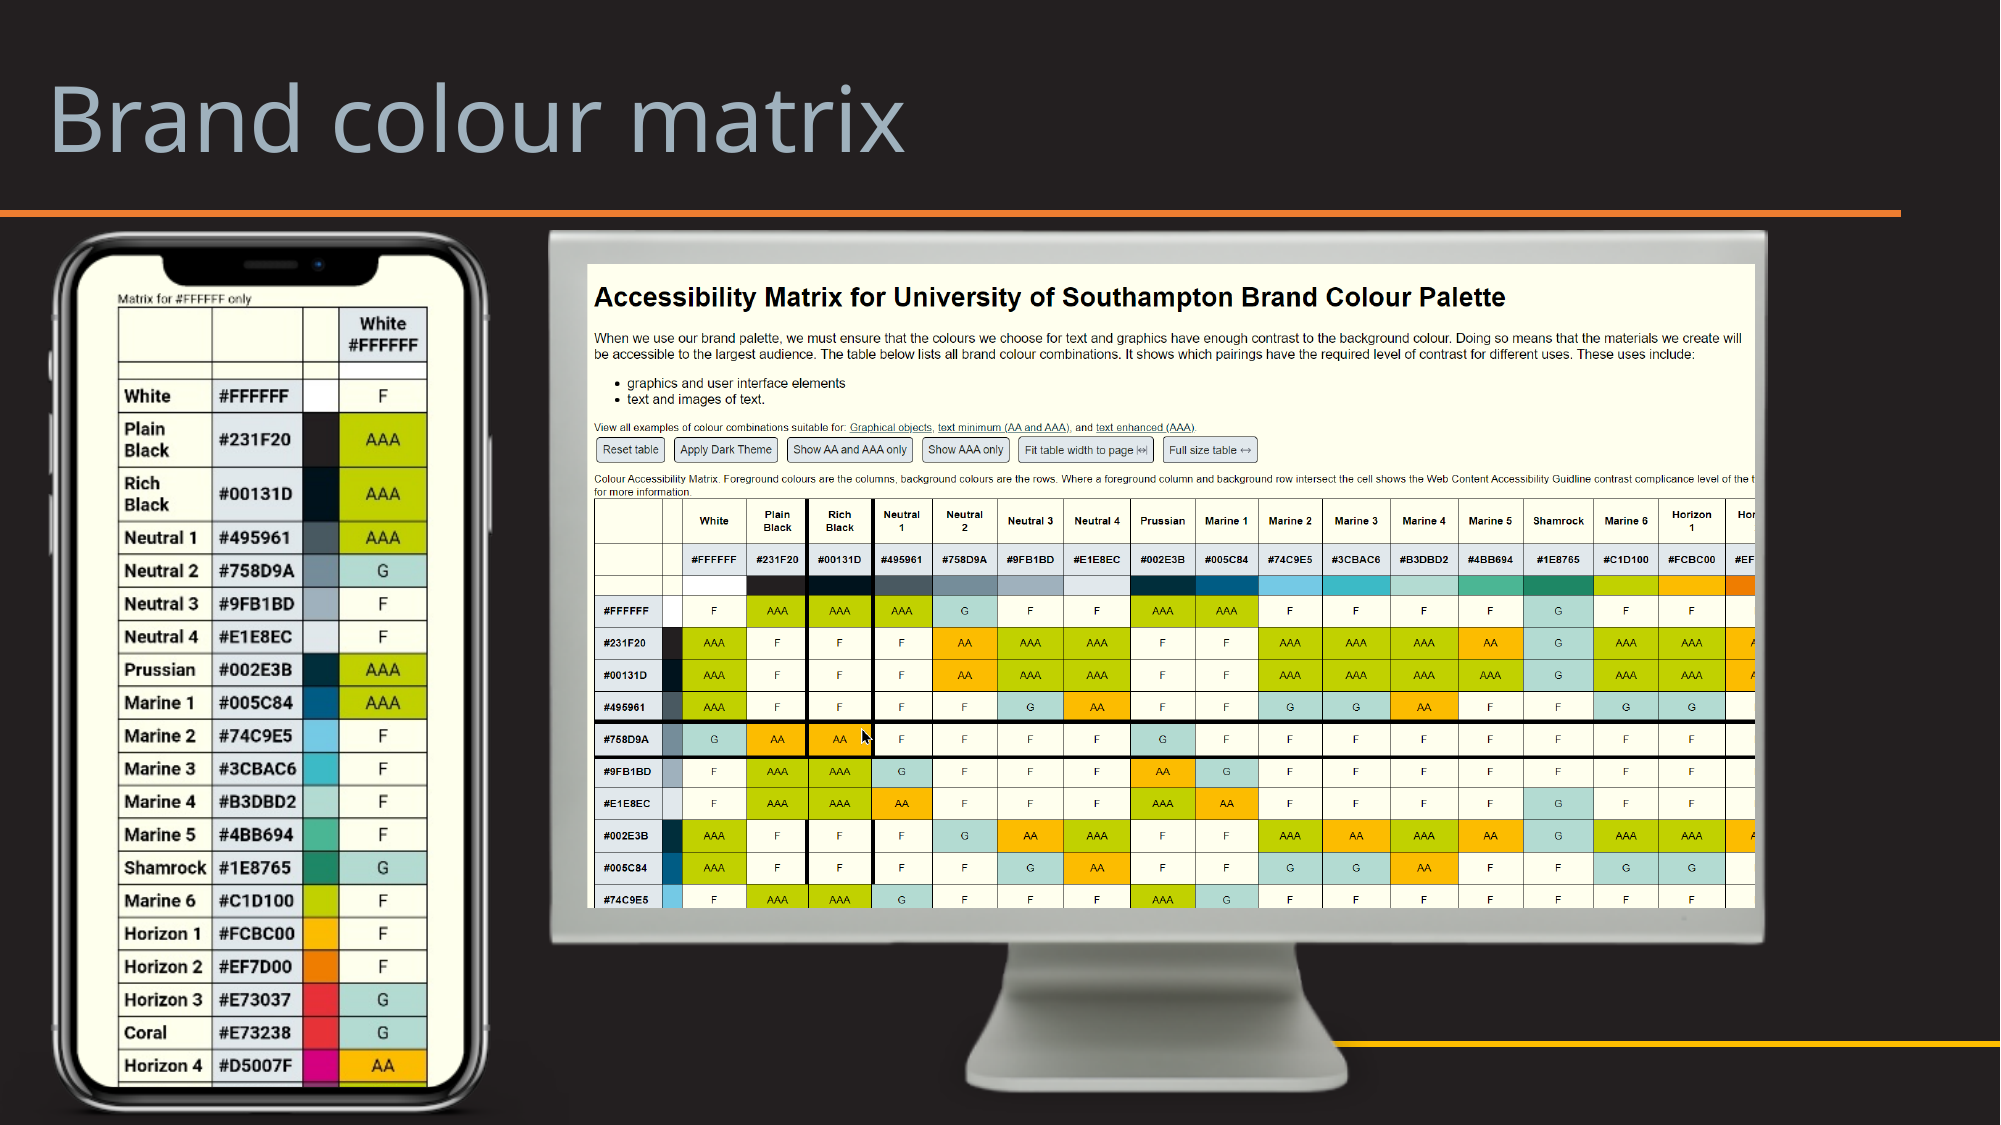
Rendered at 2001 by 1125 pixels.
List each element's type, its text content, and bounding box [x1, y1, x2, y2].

picture [0, 230, 1768, 1125]
title Brand colour matrix [31, 24, 1963, 214]
